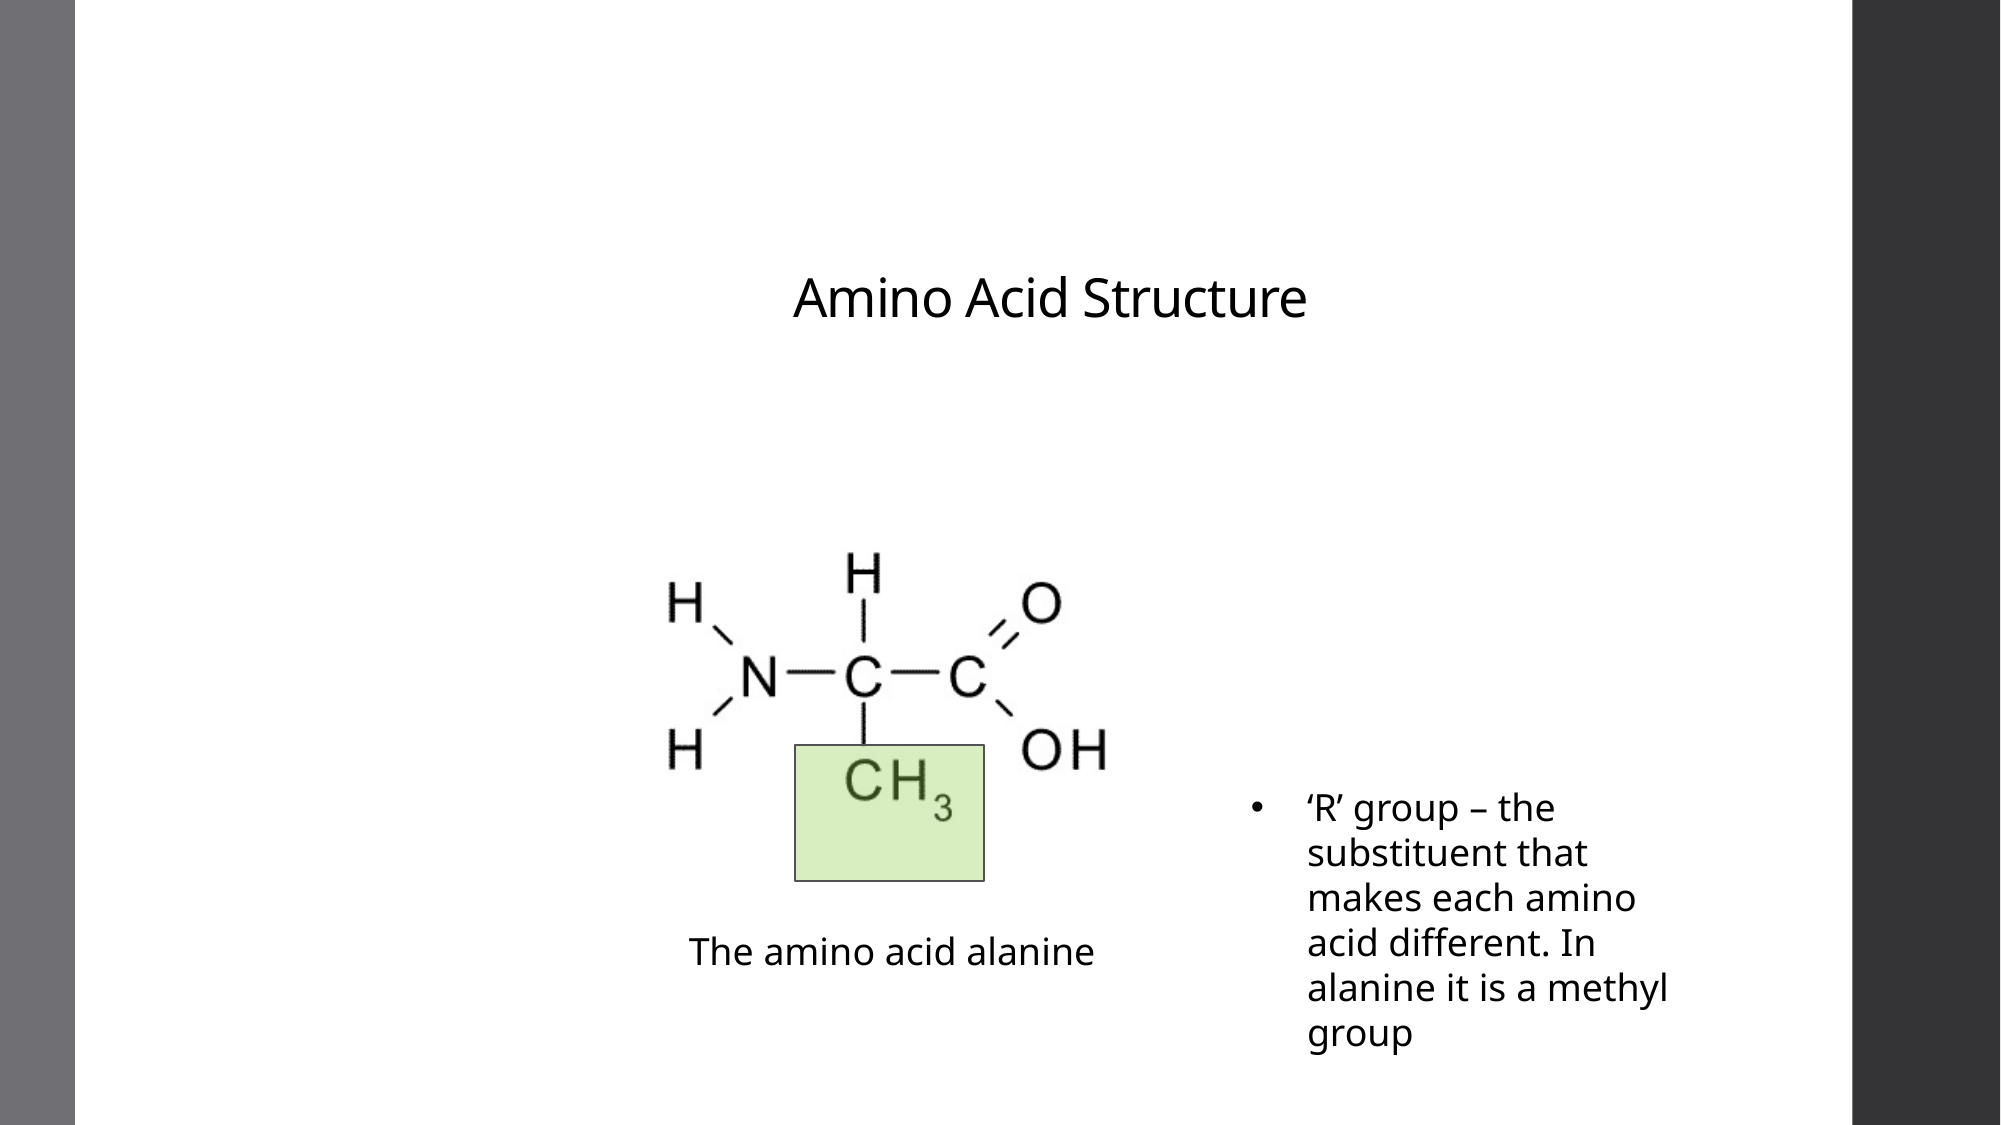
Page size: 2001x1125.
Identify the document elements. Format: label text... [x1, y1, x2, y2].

text_box The amino acid alanine [674, 920, 1236, 981]
text_box [794, 852, 985, 882]
title Amino Acid Structure [720, 231, 1383, 337]
picture [654, 537, 1124, 843]
text_box ‘R’ group – the substituent that makes each amino acid different. In alanine it is a methyl group [1236, 776, 1697, 1062]
